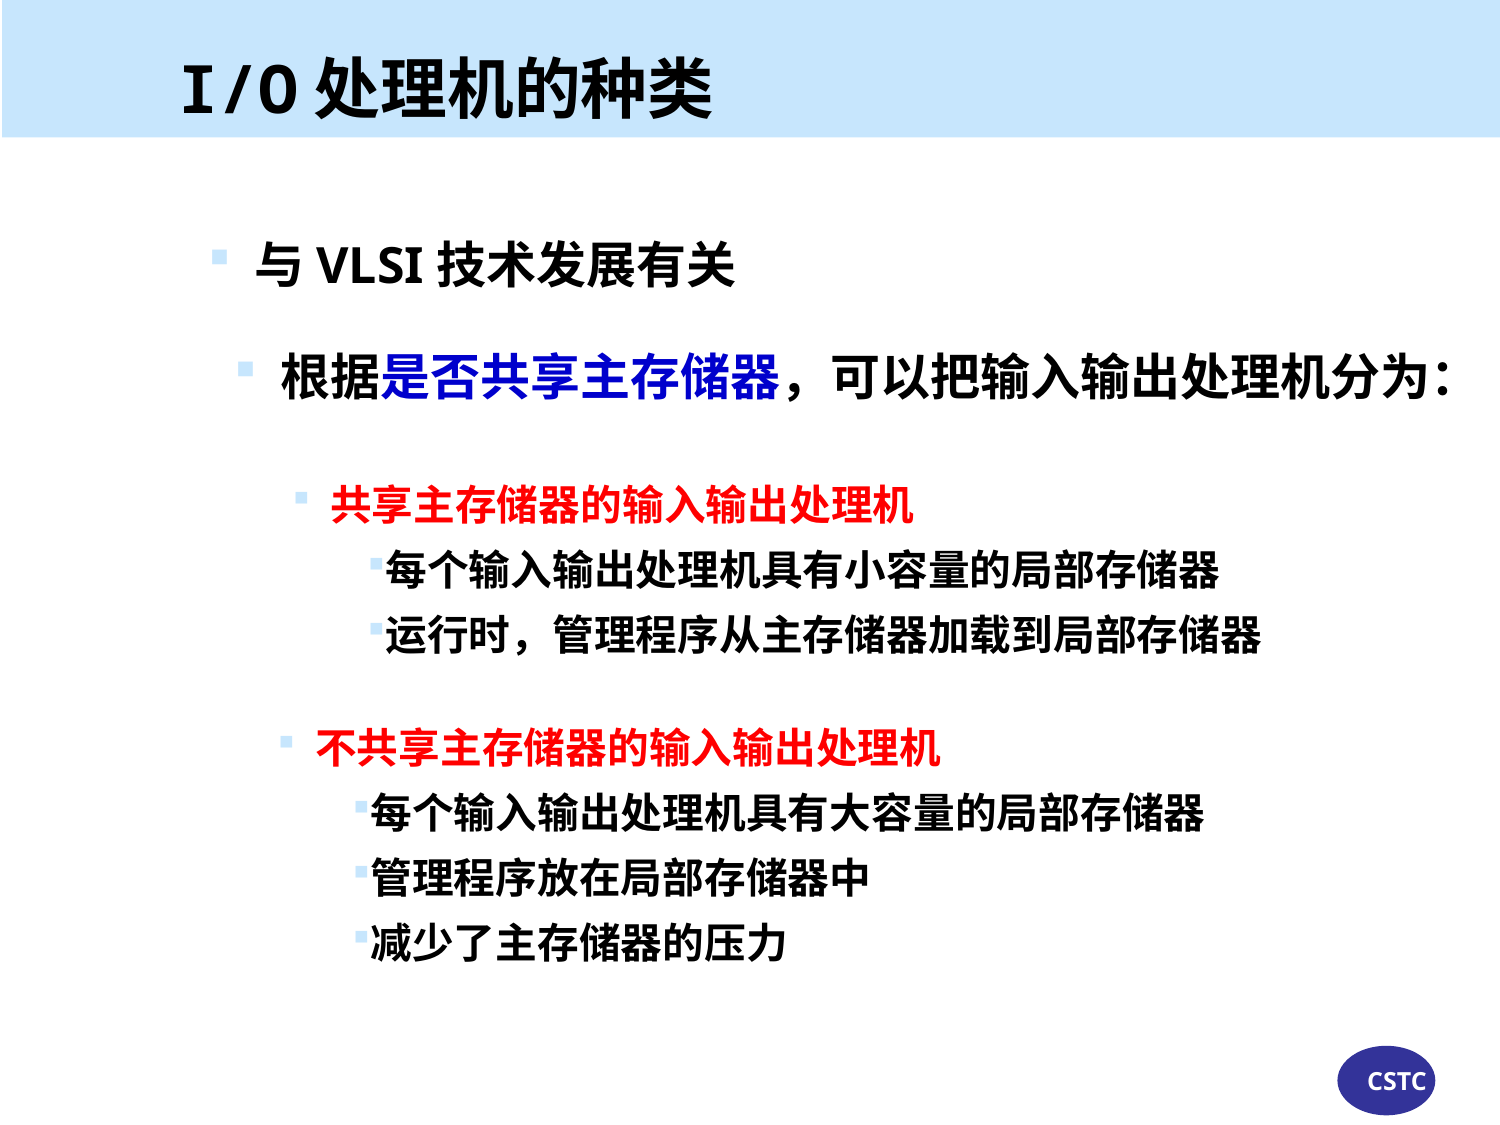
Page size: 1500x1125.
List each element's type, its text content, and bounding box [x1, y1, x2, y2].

text_box 根据是否共享主存储器，可以把输入输出处理机分为： [219, 337, 1496, 413]
text_box 不共享主存储器的输入输出处理机 每个输入输出处理机具有大容量的局部存储器 管理程序放在局部存储器中 减少了主存储器的压力 [262, 699, 1425, 975]
text_box 共享主存储器的输入输出处理机 每个输入输出处理机具有小容量的局部存储器 运行时，管理程序从主存储器加载到局部存储器 [277, 456, 1406, 667]
text_box 与VLSI技术发展有关 [193, 207, 751, 301]
text_box I/O处理机的种类 [143, 30, 730, 136]
